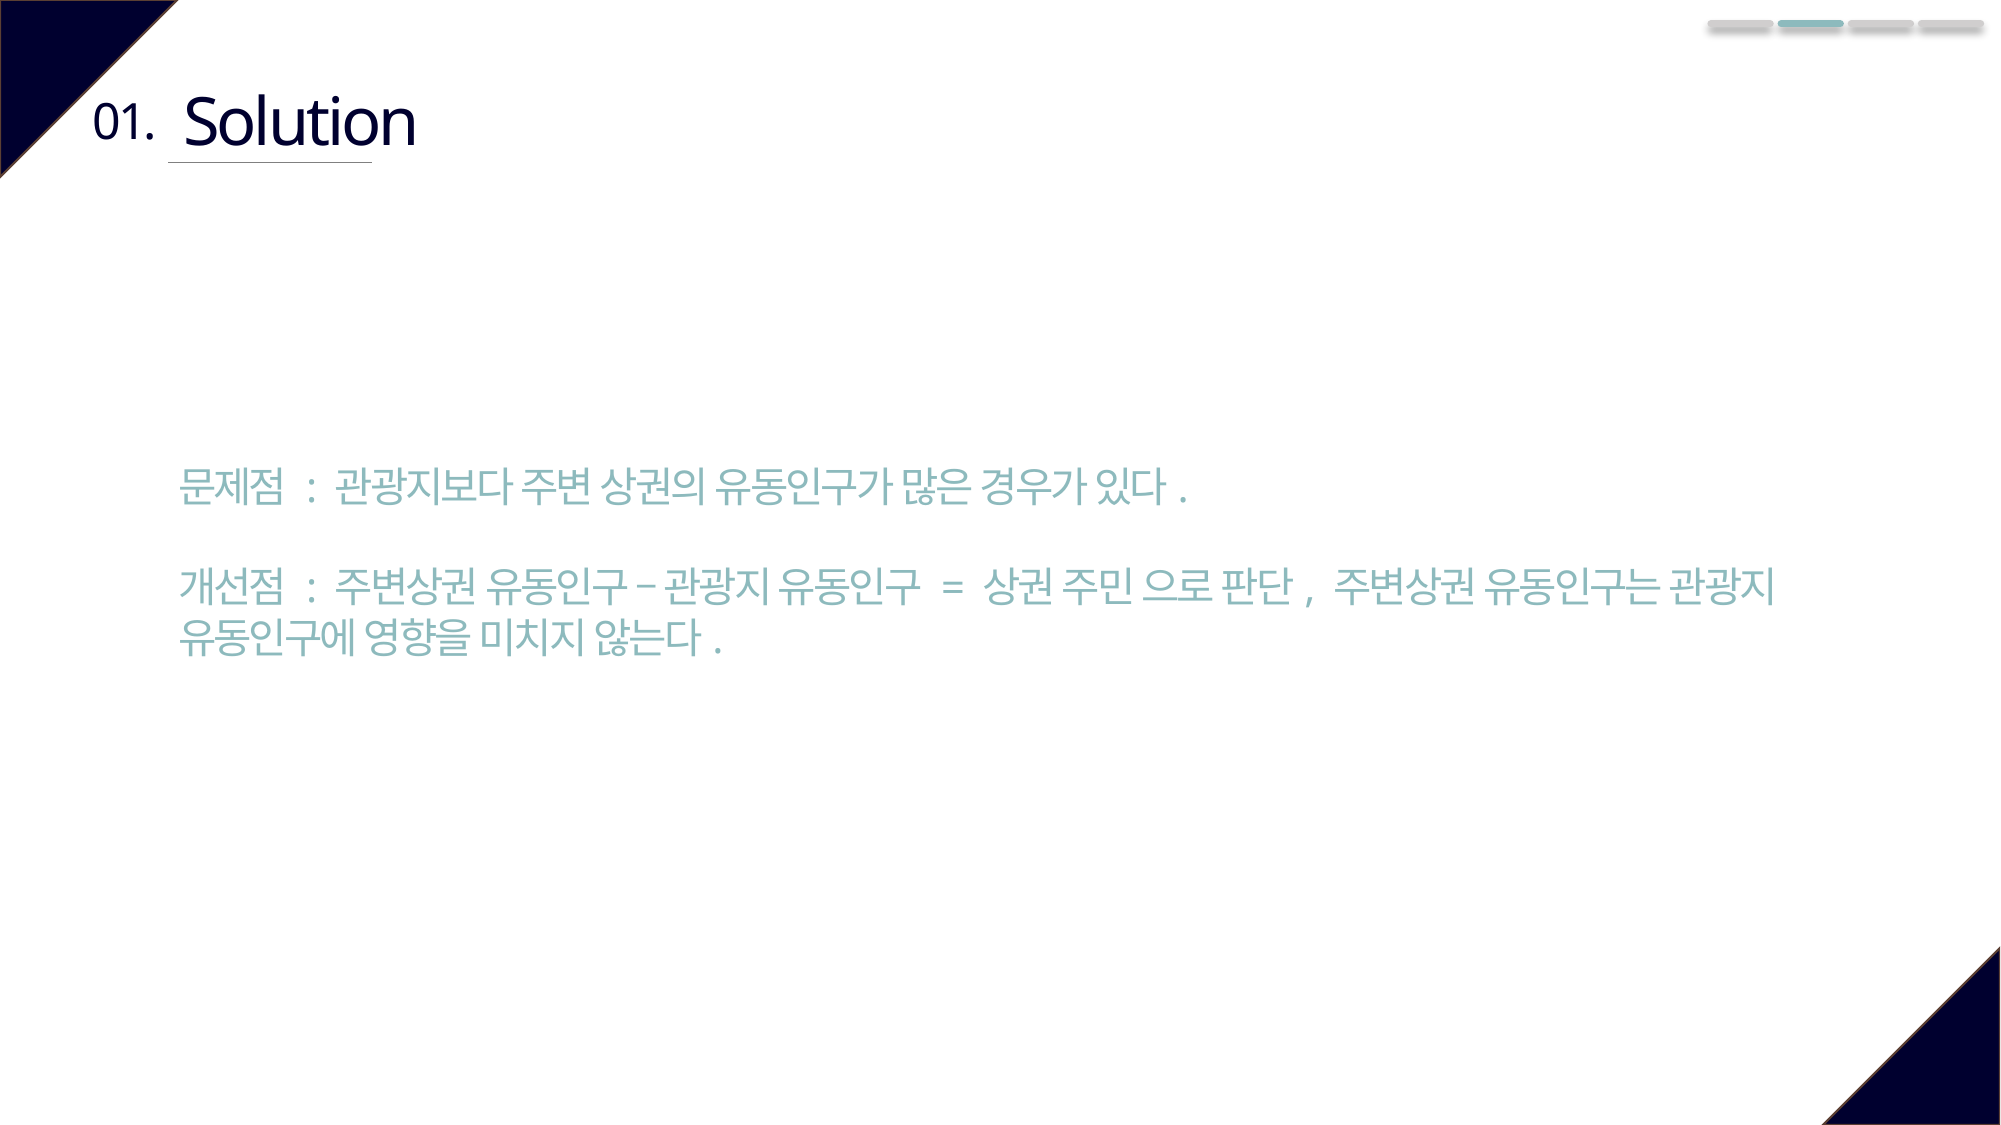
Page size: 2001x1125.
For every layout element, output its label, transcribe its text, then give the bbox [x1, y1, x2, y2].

text_box 01. [78, 81, 168, 157]
text_box Solution [168, 71, 546, 167]
text_box 문제점 : 관광지보다 주변 상권의 유동인구가 많은 경우가 있다. 개선점 : 주변상권 유동인구 – 관광지 유동인구 = 상권 주민 으로 판단, 주변상권 유동인구는 관광지 유동인구에 영향을 미치지 않는다. [163, 453, 1837, 669]
